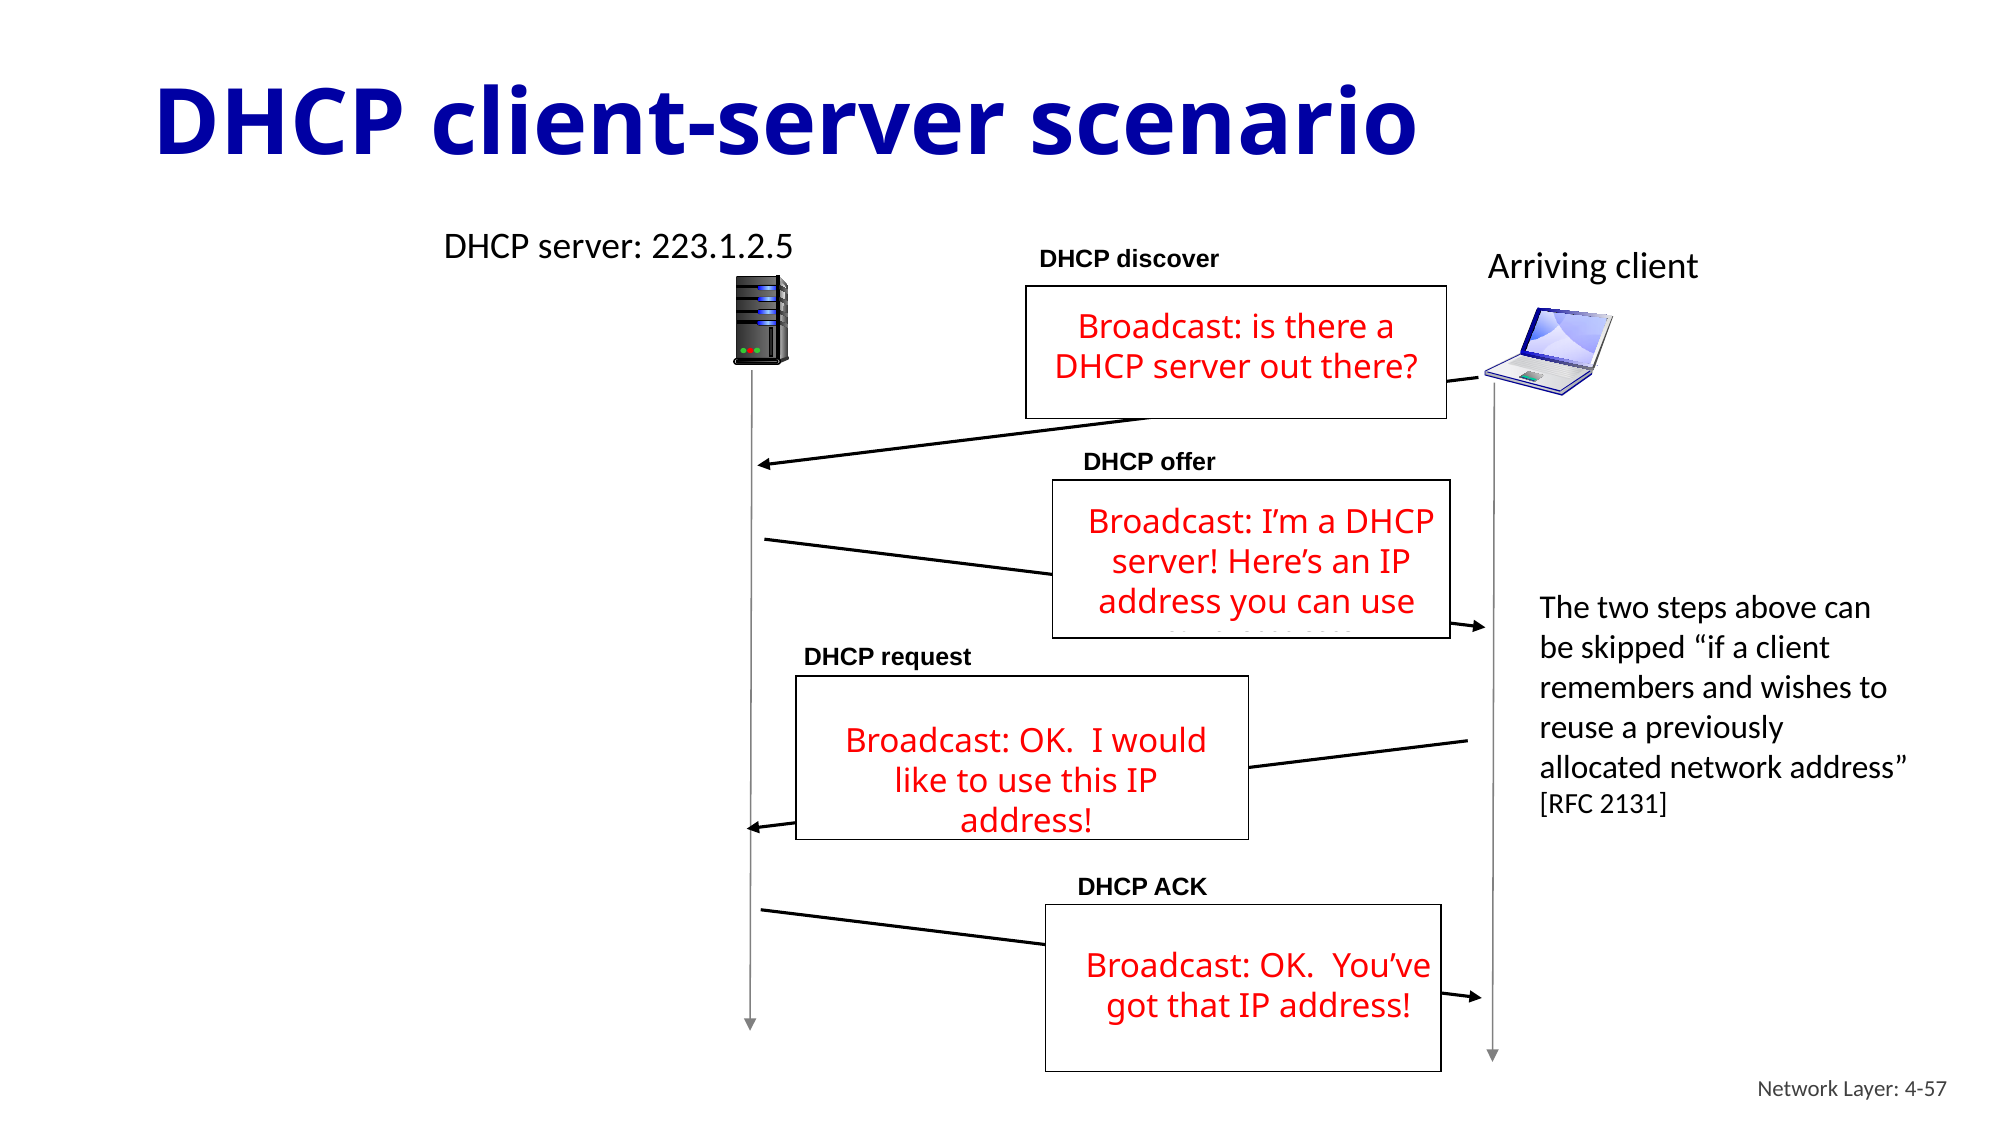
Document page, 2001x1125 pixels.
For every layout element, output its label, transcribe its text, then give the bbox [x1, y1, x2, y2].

text_box Arriving client [1479, 240, 1763, 294]
slide_number Network Layer: 4-57 [1512, 1056, 1963, 1117]
text_box [1486, 398, 1499, 1062]
text_box [1470, 619, 1486, 633]
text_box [1054, 486, 1470, 632]
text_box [1484, 307, 1614, 398]
title DHCP client-server scenario [137, 51, 1863, 198]
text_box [757, 235, 1479, 466]
text_box [1467, 990, 1482, 1003]
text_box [1036, 438, 1451, 632]
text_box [774, 632, 1249, 840]
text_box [733, 276, 789, 365]
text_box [1027, 288, 1444, 409]
text_box [746, 821, 774, 834]
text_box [811, 687, 1242, 833]
text_box The two steps above can be skipped “if a client remembers and wishes to reuse a previously allocated network address” [RFC 2131] [1524, 577, 1928, 828]
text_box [1029, 863, 1442, 1072]
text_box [1051, 911, 1467, 1058]
text_box [743, 831, 757, 1031]
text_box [1249, 632, 1451, 639]
text_box DHCP server: 223.1.2.5 [429, 213, 810, 273]
